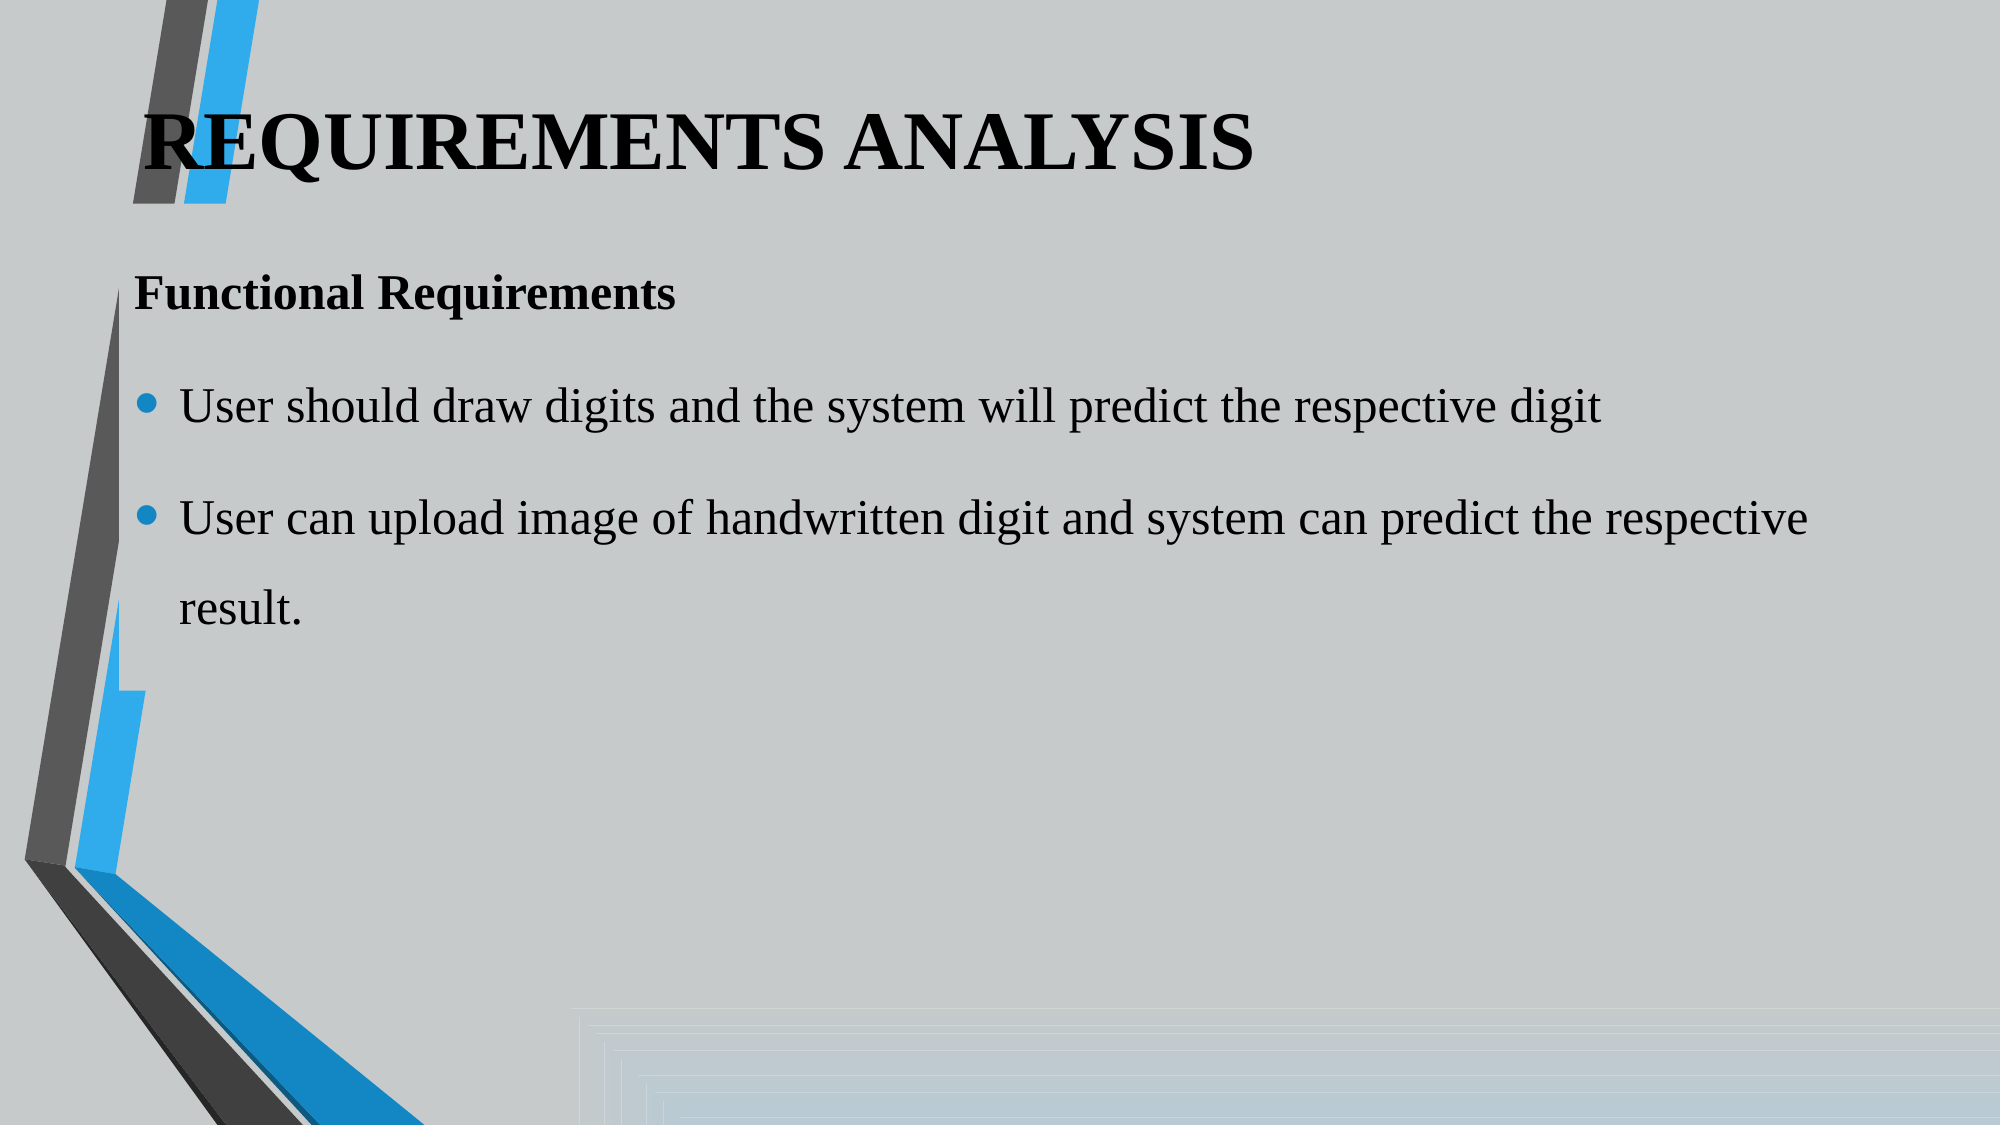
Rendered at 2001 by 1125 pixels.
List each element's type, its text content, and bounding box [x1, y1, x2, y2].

title REQUIREMENTS ANALYSIS [119, 68, 1281, 203]
list Functional Requirements User should draw digits and the system will predict the respective digit User can upload image of handwritten digit and system can predict the respective result. [119, 203, 1845, 691]
